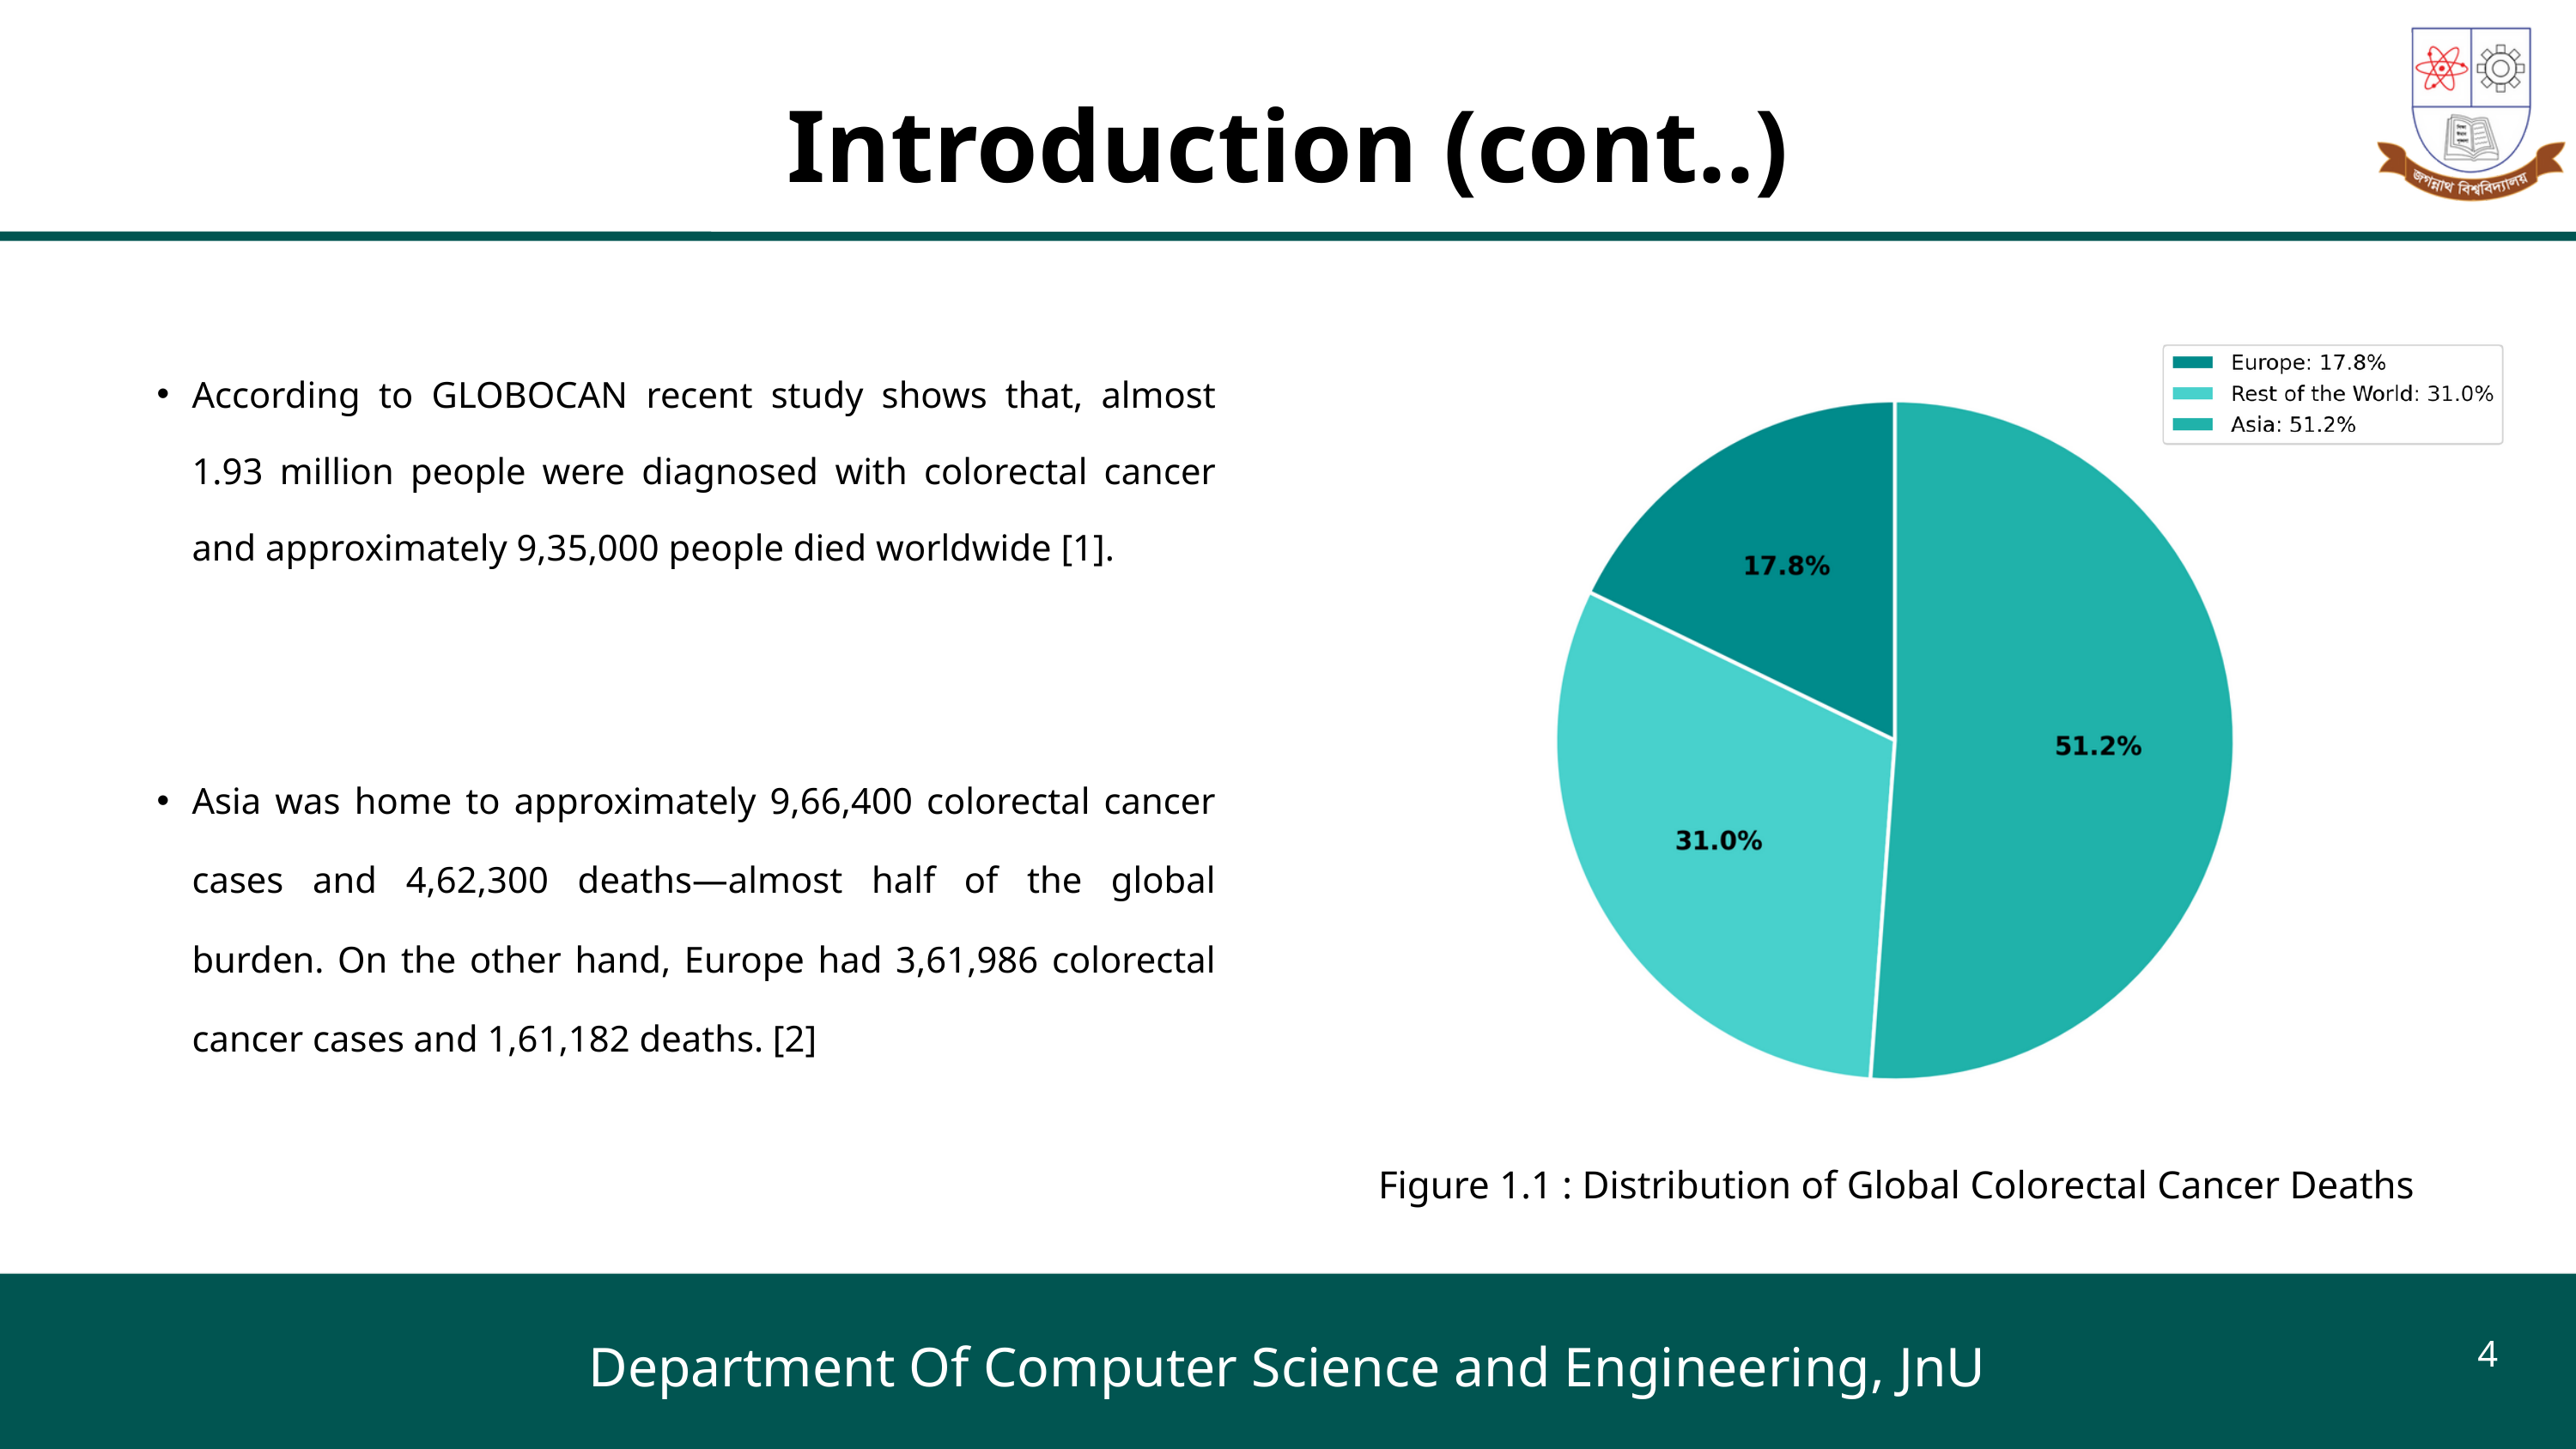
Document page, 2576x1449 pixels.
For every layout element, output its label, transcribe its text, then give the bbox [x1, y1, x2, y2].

text_box [2132, 313, 2515, 478]
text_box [2377, 16, 2566, 206]
text_box Introduction (cont..) [745, 64, 1831, 203]
text_box [0, 1268, 2576, 1449]
text_box [1469, 338, 2324, 1126]
text_box According to GLOBOCAN recent study shows that, almost 1.93 million people were diagnosed with colorectal cancer and approximately 9,35,000 people died worldwide [1]. [122, 338, 1217, 568]
text_box Figure 1.1 : Distribution of Global Colorectal Cancer Deaths [1255, 1142, 2538, 1206]
text_box Asia was home to approximately 9,66,400 colorectal cancer cases and 4,62,300 deaths—almost half of the global burden. On the other hand, Europe had 3,61,986 colorectal cancer cases and 1,61,182 deaths. [2] [122, 742, 1217, 1060]
text_box Department Of Computer Science and Engineering, JnU [523, 1322, 2052, 1398]
text_box 4 [2431, 1298, 2499, 1374]
